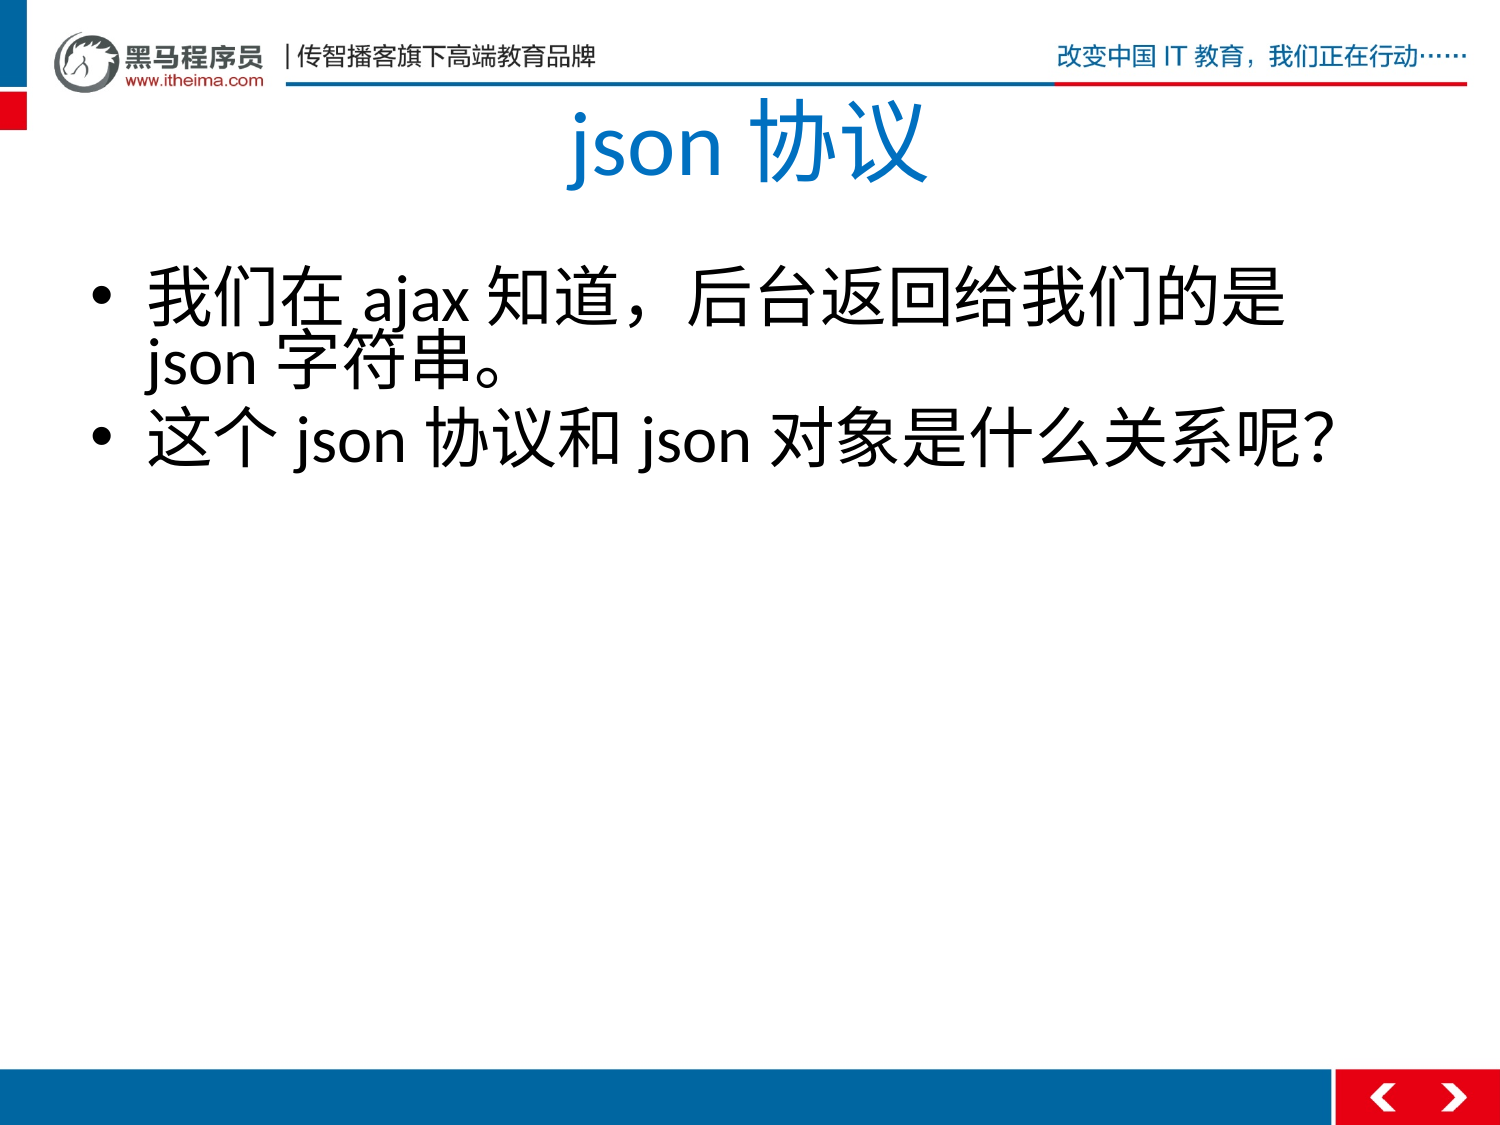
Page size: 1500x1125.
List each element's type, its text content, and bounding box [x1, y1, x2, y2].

picture [0, 0, 1500, 1125]
title json协议 [75, 45, 1425, 233]
list 我们在ajax知道，后台返回给我们的是json字符串。 这个json协议和json对象是什么关系呢？ [75, 262, 1425, 1005]
